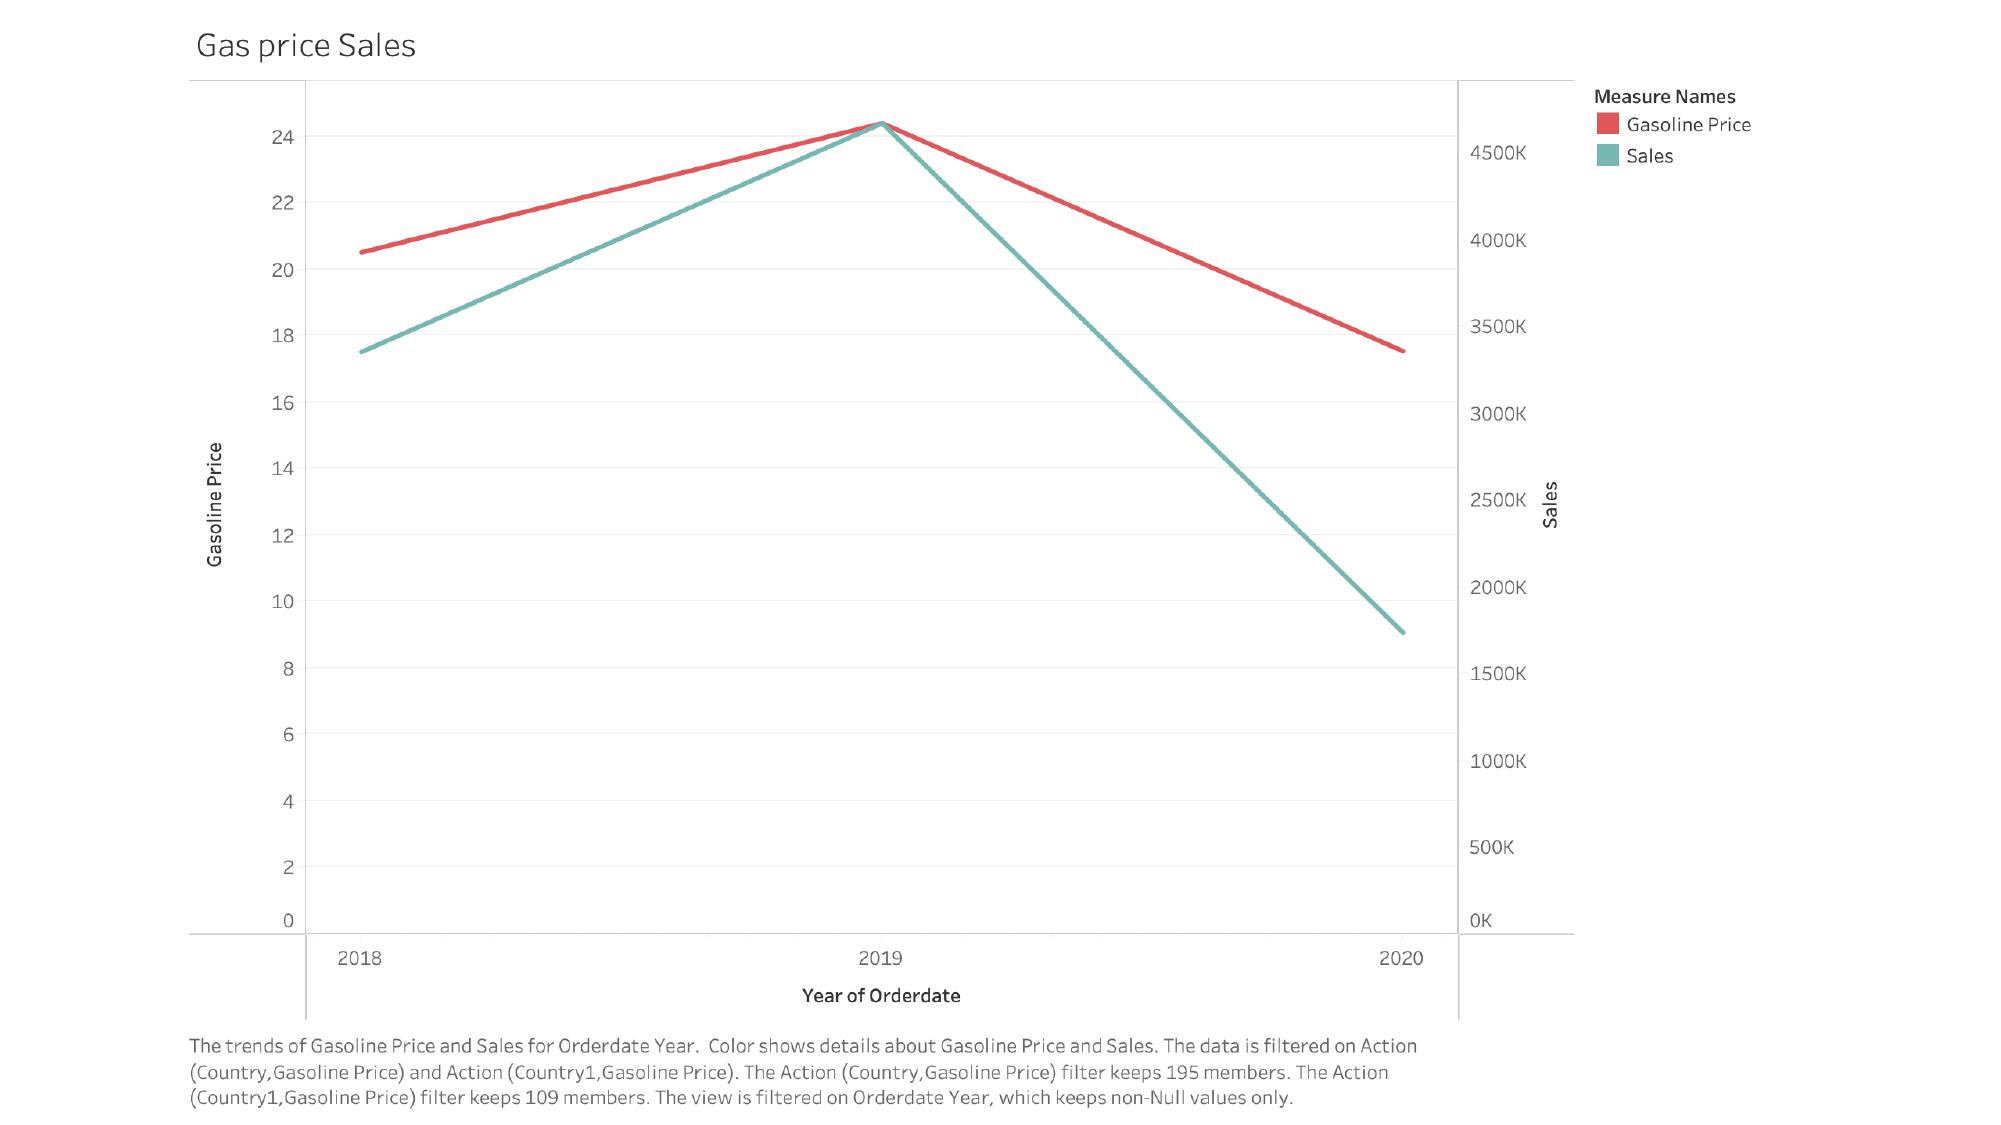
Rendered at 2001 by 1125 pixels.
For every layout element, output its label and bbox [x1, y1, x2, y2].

picture [189, 12, 1811, 1113]
